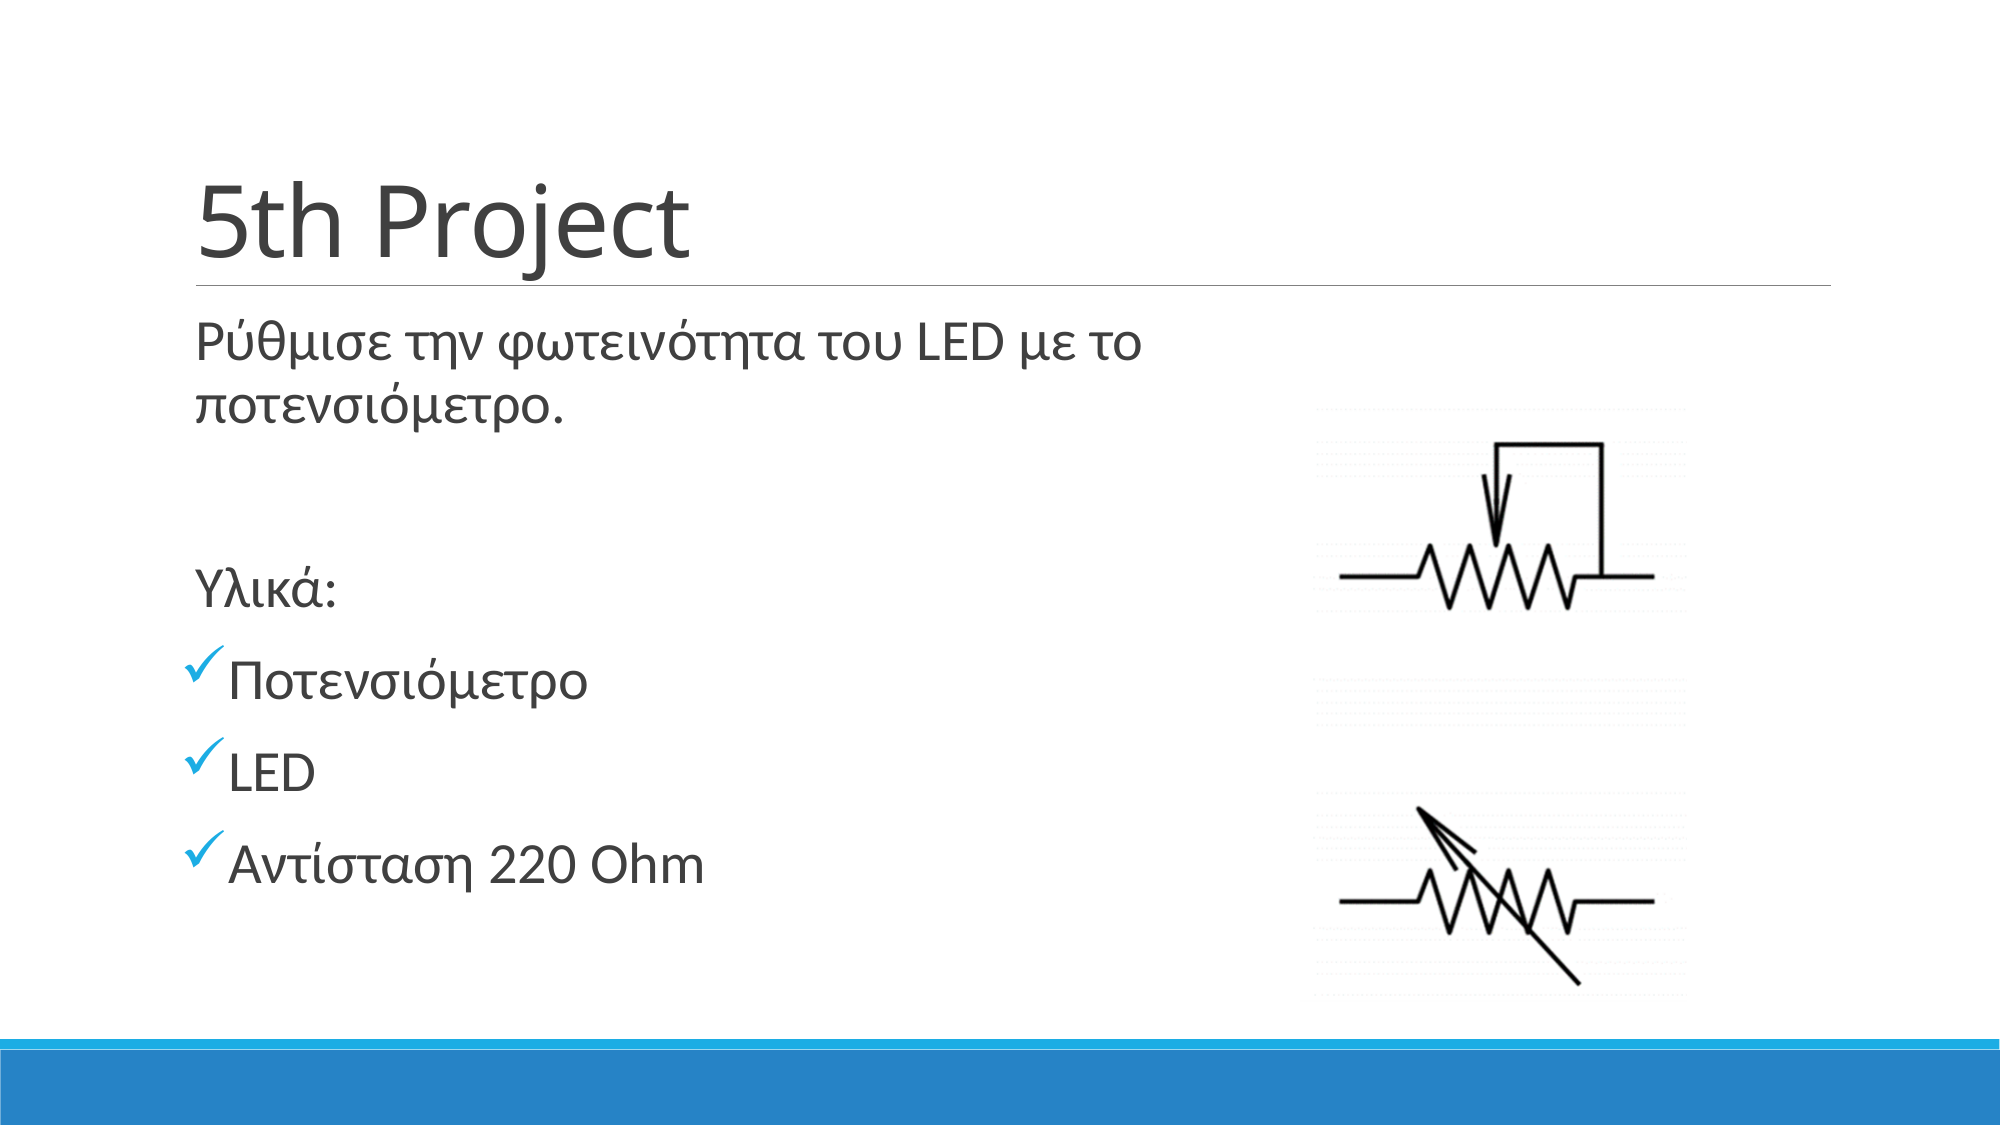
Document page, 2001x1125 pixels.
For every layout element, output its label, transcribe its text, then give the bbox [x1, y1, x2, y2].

list Ρύθμισε την φωτεινότητα του LED με το ποτενσιόμετρο. Υλικά: Ποτενσιόμετρο LED Αντίσταση 220 Ohm [180, 302, 1226, 964]
picture [1300, 386, 1688, 1002]
title 5th Project [180, 47, 1830, 285]
